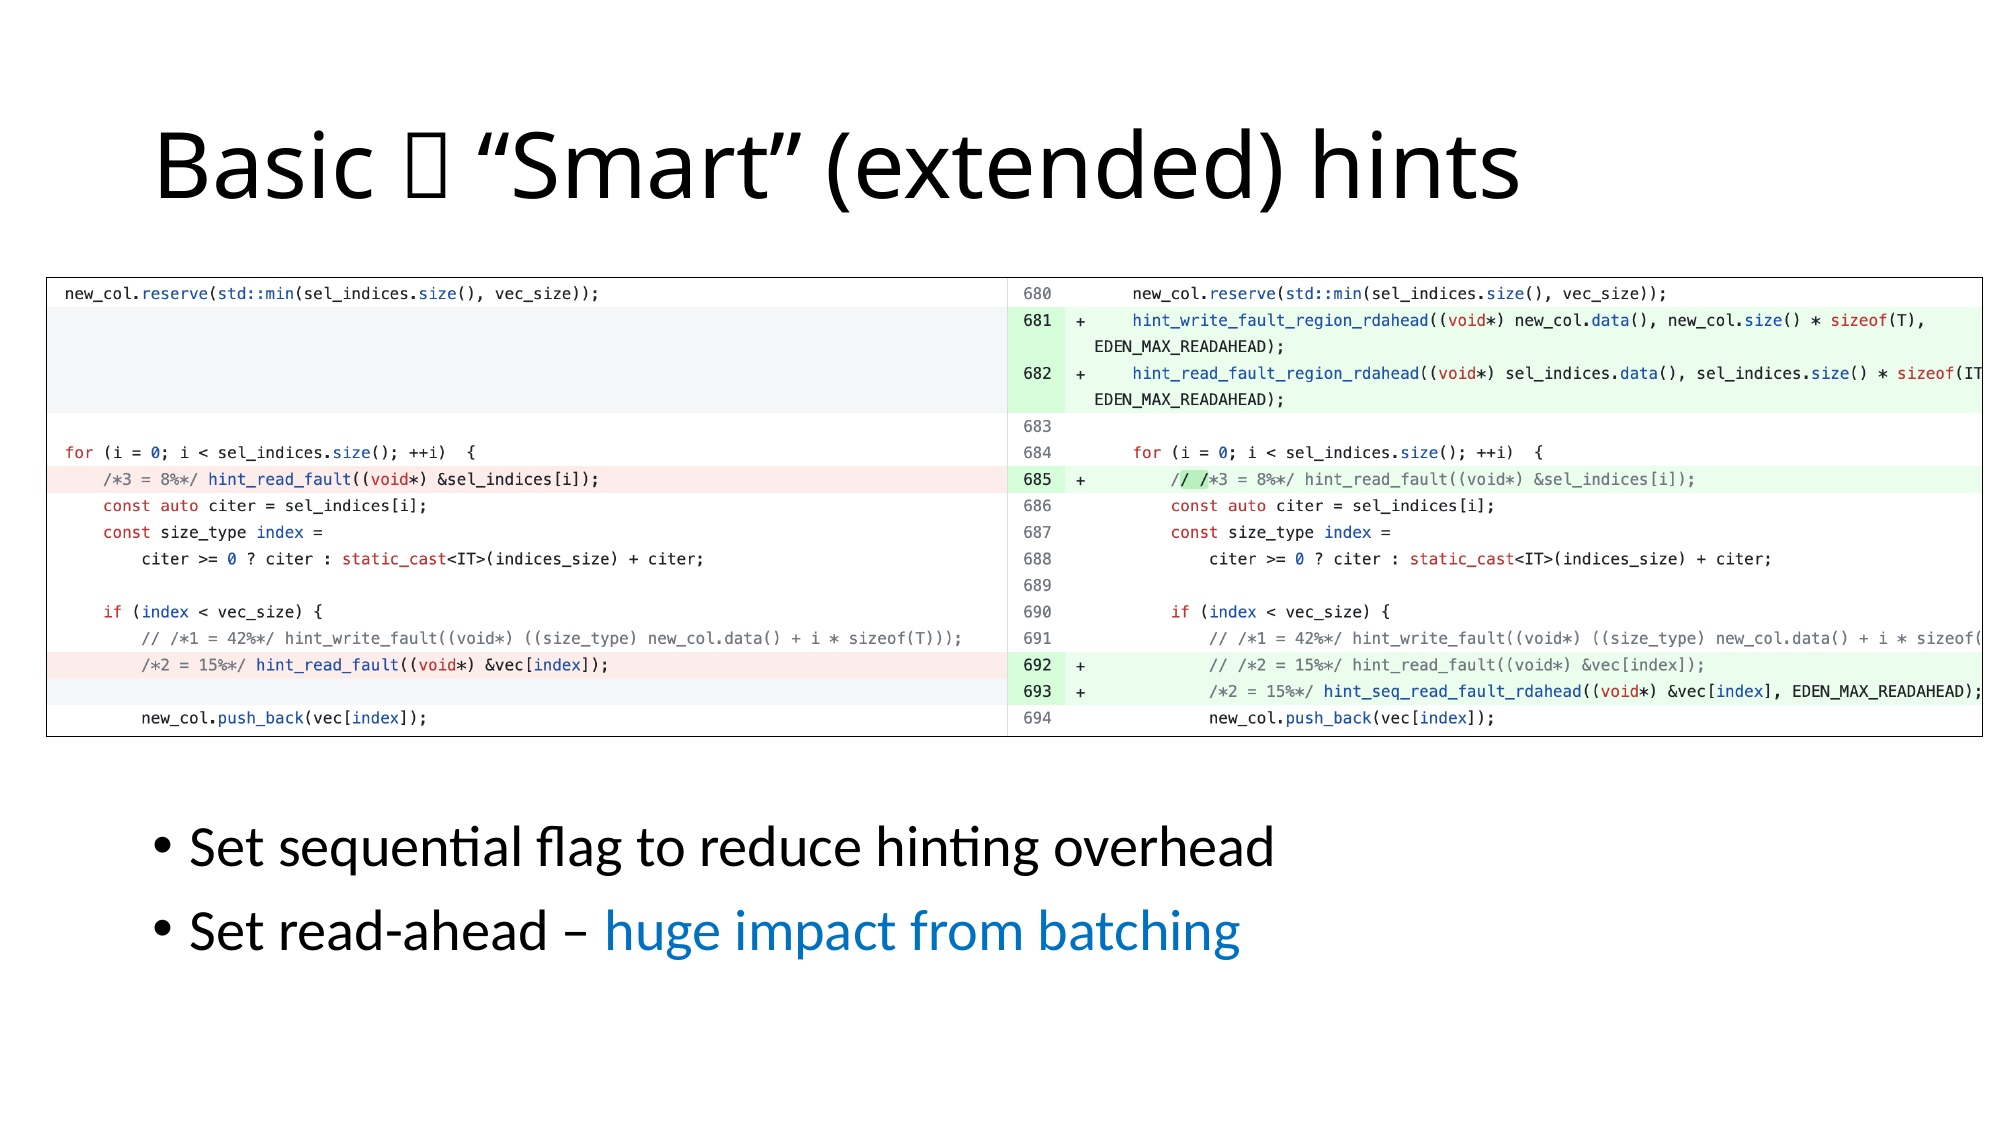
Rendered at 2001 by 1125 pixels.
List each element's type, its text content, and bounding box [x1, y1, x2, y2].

picture [46, 277, 1983, 737]
list Set sequential flag to reduce hinting overhead Set read-ahead – huge impact from batching [137, 808, 1863, 1014]
title Basic  “Smart” (extended) hints [137, 59, 1863, 277]
